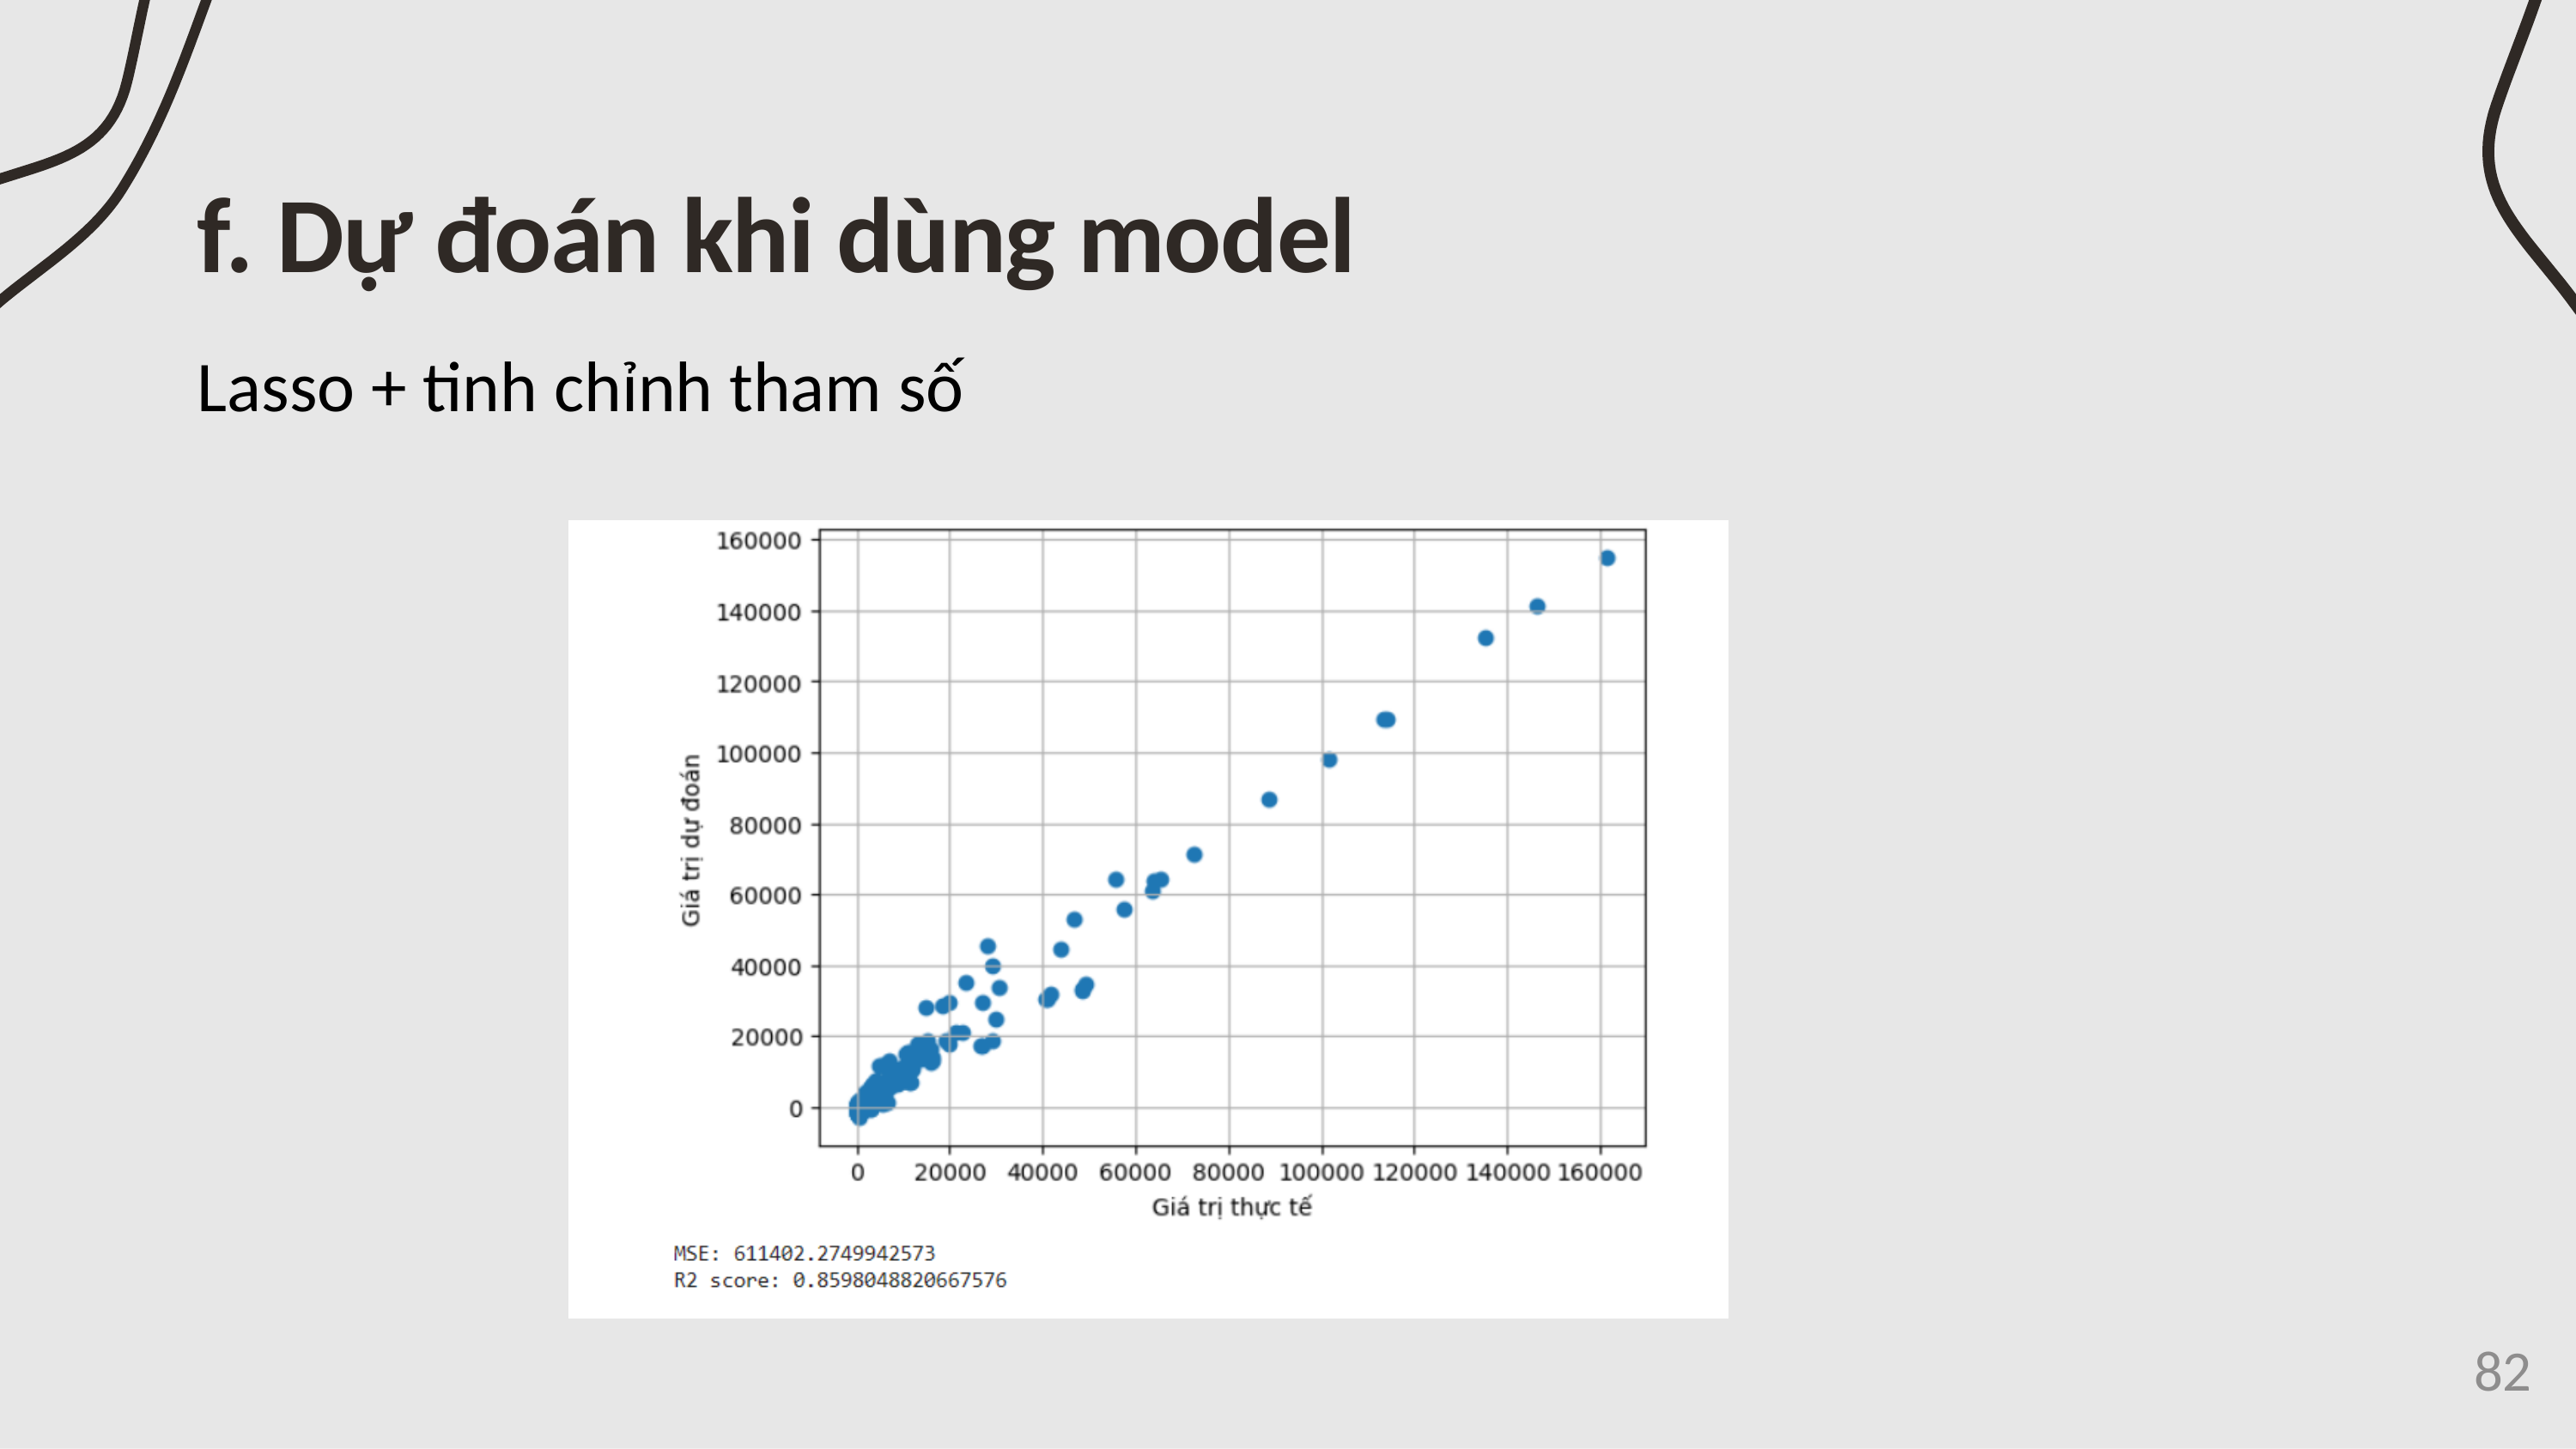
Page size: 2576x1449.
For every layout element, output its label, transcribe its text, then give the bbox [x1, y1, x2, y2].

slide_number 82 [2468, 1346, 2540, 1449]
picture [568, 519, 1728, 1319]
title f. Dự đoán khi dùng model [195, 163, 2273, 337]
text_box Lasso + tinh chỉnh tham số [195, 337, 2335, 426]
